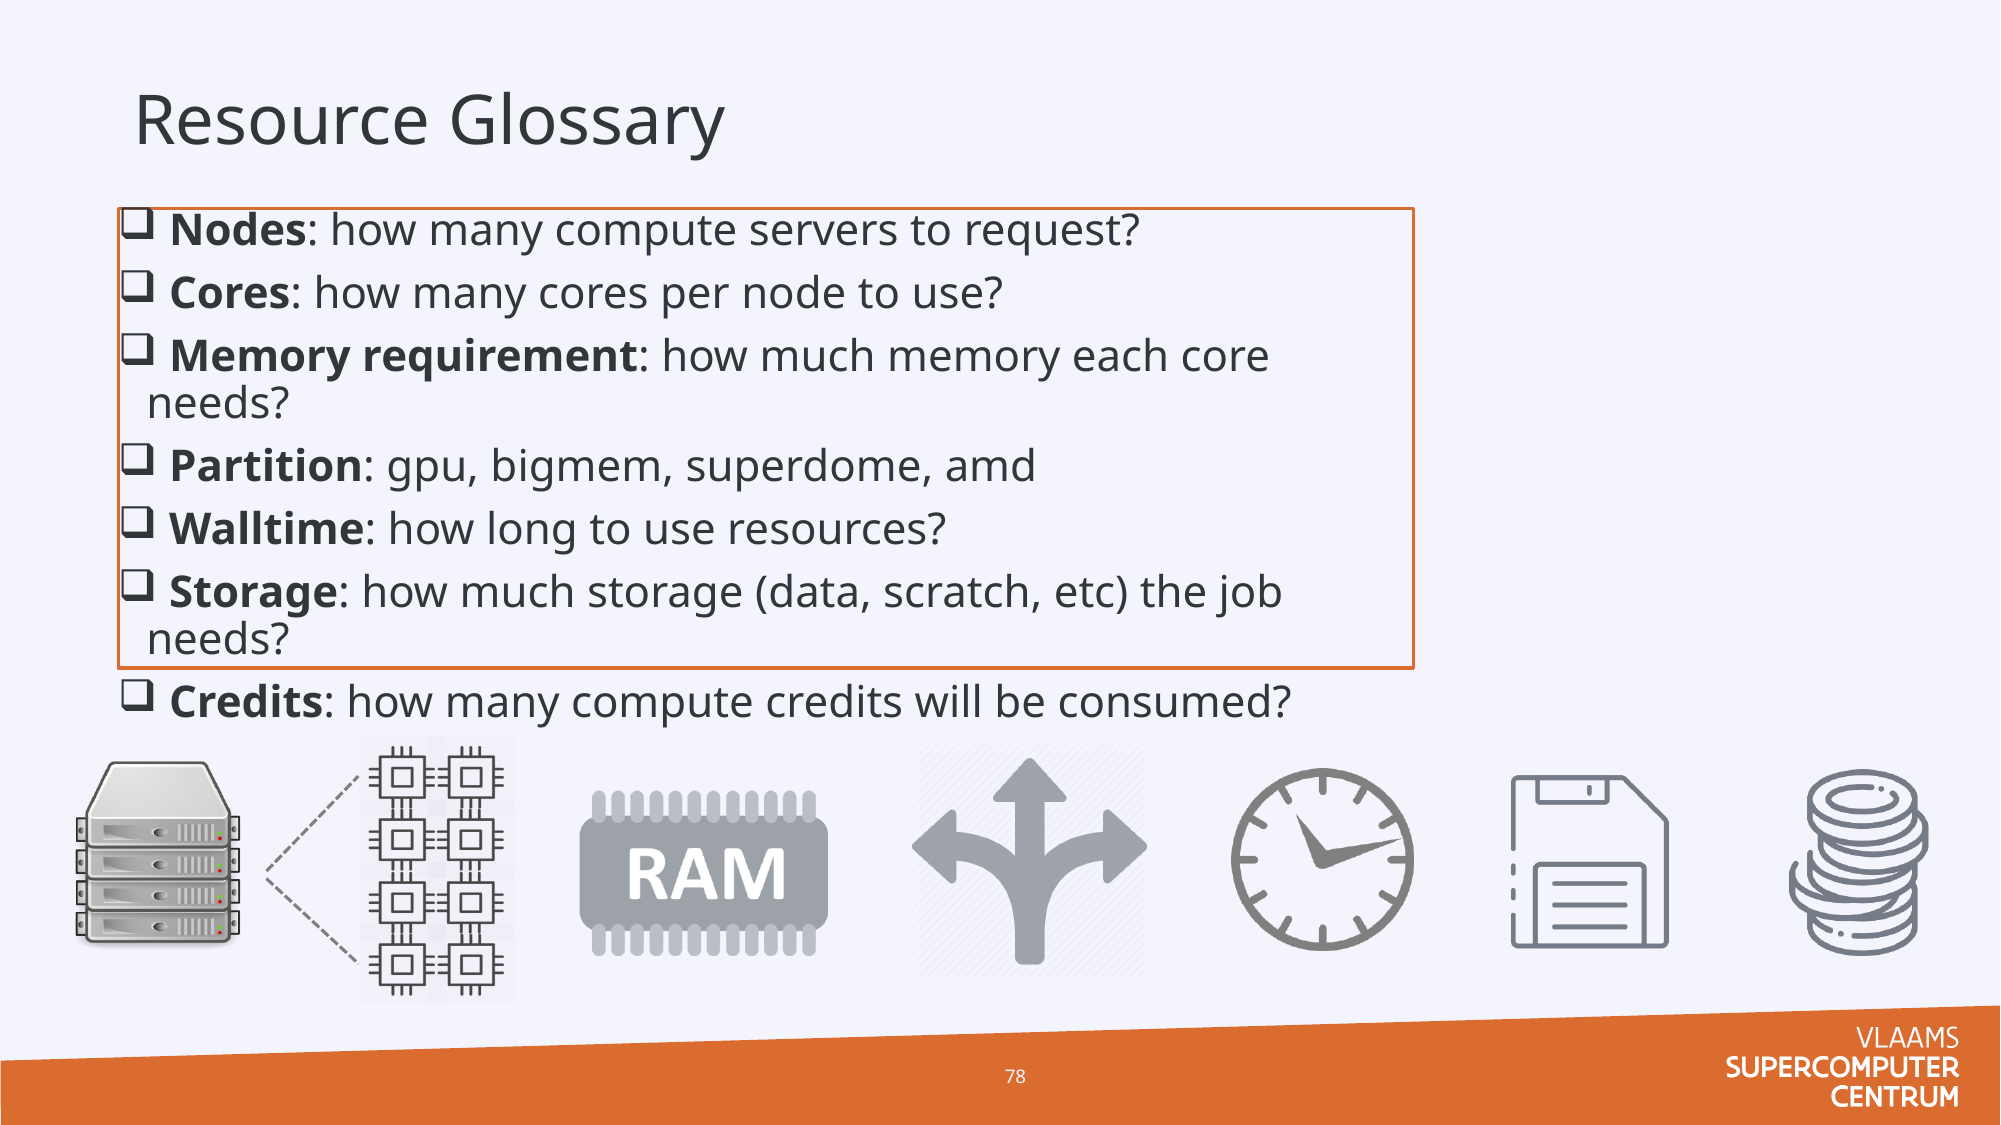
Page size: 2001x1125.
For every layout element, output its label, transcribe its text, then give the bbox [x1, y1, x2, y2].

picture [1764, 769, 1952, 956]
picture [912, 743, 1147, 979]
list Nodes: how many compute servers to request? Cores: how many cores per node to use? Memory requirement: how much memory each core needs? Partition: gpu, bigmem, superdome, amd Walltime: how long to use resources? Storage: how much storage (data, scratch, etc) the job needs? Credits: how many compute credits will be consumed? [118, 213, 1414, 668]
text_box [266, 735, 516, 1004]
picture [579, 790, 828, 956]
picture [1498, 770, 1681, 953]
picture [1231, 768, 1414, 951]
slide_number 78 [958, 1047, 1042, 1108]
title Resource Glossary [118, 30, 1941, 213]
picture [1725, 1021, 1960, 1117]
picture [66, 725, 256, 994]
